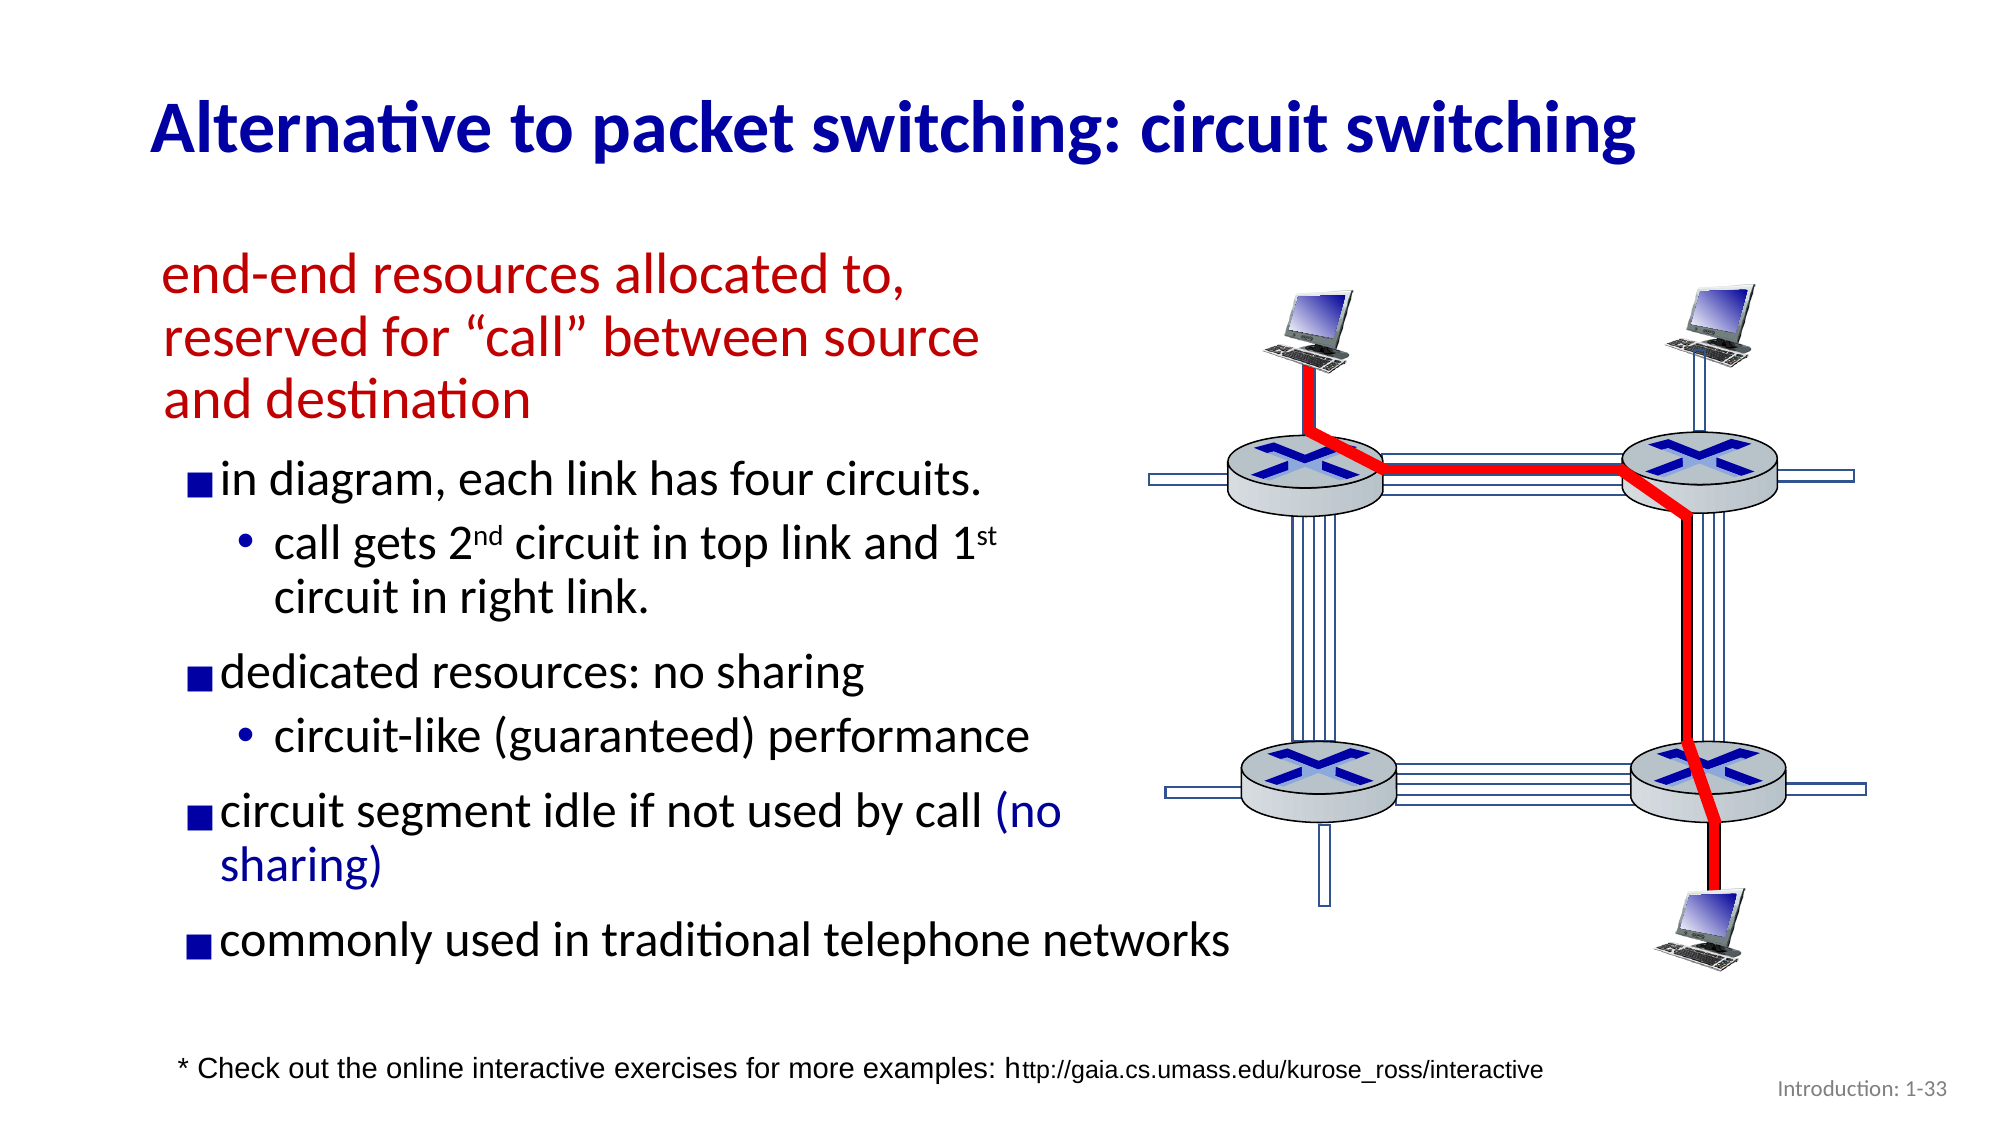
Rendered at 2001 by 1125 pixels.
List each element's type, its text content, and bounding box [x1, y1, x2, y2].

text_box [1708, 831, 1720, 883]
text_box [1240, 285, 1356, 380]
text_box [1714, 522, 1725, 739]
text_box [1388, 464, 1616, 474]
text_box [1306, 424, 1326, 433]
text_box [1388, 484, 1616, 496]
text_box [1694, 383, 1706, 430]
text_box [1318, 831, 1330, 906]
title Alternative to packet switching: circuit switching [135, 55, 1861, 202]
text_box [1631, 884, 1748, 979]
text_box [1402, 763, 1625, 806]
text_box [1621, 431, 1778, 514]
text_box * Check out the online interactive exercises for more examples: http://gaia.cs.umass.edu/kurose_ross/interactive [162, 1042, 1663, 1093]
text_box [1642, 280, 1758, 375]
text_box [1783, 470, 1855, 482]
text_box [1165, 786, 1236, 798]
text_box [1148, 473, 1222, 485]
text_box [1303, 388, 1315, 433]
text_box [1388, 454, 1616, 464]
text_box [1681, 522, 1693, 739]
text_box [1703, 522, 1714, 739]
list end-end resources allocated to, reserved for “call” between source and destination in diagram, each link has four circuits. call gets 2nd circuit in top link and 1st circuit in right link. dedicated resources: no sharing circuit-like (guaranteed) performance circuit segment idle if not used by call (no sharing) [146, 235, 1081, 905]
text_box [1194, 601, 1433, 645]
text_box [1693, 522, 1703, 739]
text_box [1227, 435, 1384, 517]
text_box commonly used in traditional telephone networks [146, 905, 1276, 1055]
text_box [1630, 741, 1787, 823]
list end-end resources allocated to, reserved for “call” between source and destination in diagram, each link has four circuits. call gets 2nd circuit in top link and 1st circuit in right link. dedicated resources: no sharing circuit-like (guaranteed) performance circuit segment idle if not used by call (no sharing) [146, 1055, 1081, 1107]
slide_number Introduction: 1-‹#› [1512, 1056, 1963, 1117]
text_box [1241, 741, 1397, 823]
text_box [1791, 783, 1867, 795]
text_box [1388, 474, 1616, 484]
